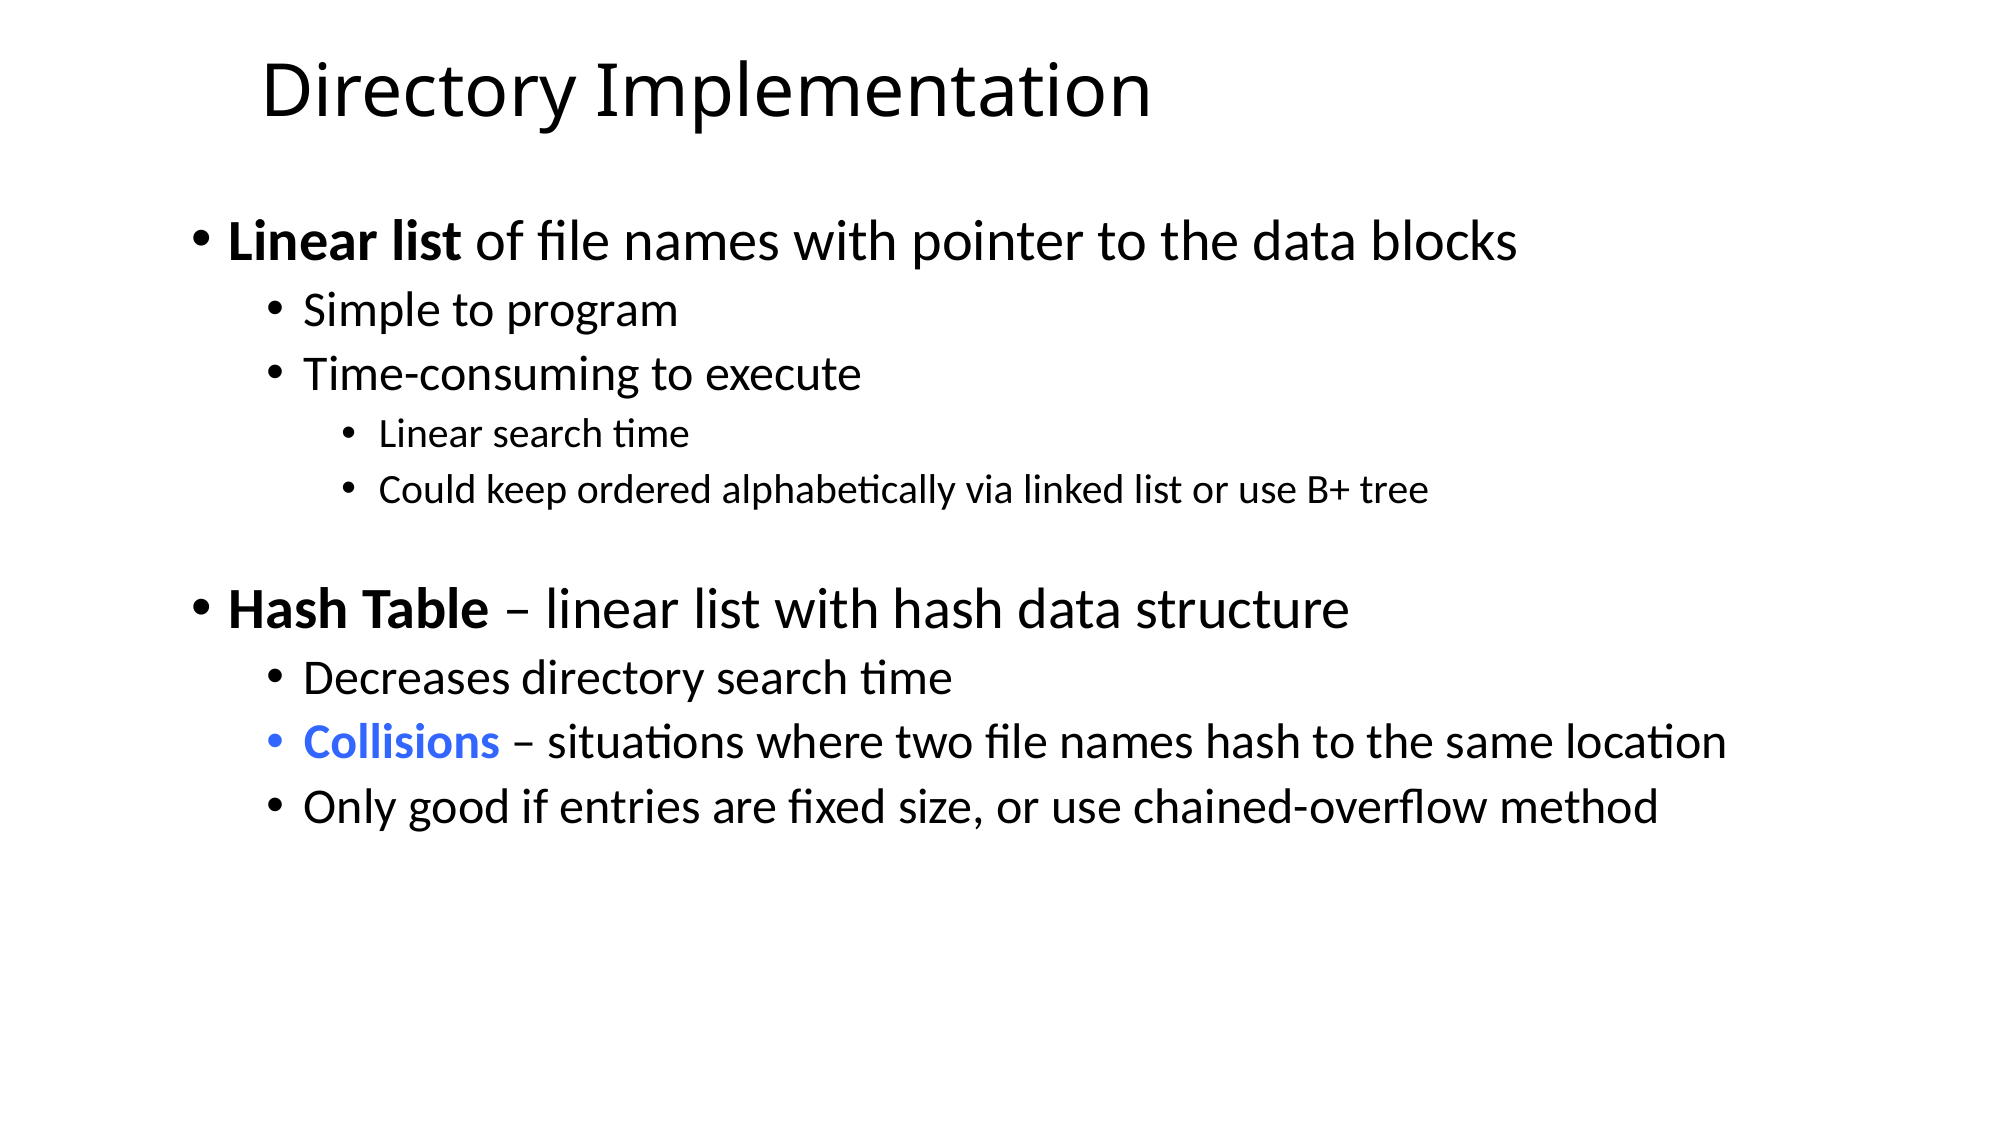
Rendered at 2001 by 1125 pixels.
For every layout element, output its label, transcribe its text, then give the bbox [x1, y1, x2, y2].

title Directory Implementation [244, 45, 1900, 141]
list Linear list of file names with pointer to the data blocks Simple to program Time-consuming to execute Linear search time Could keep ordered alphabetically via linked list or use B+ tree Hash Table – linear list with hash data structure Decreases directory search time Collisions – situations where two file names hash to the same location Only good if entries are fixed size, or use chained-overflow method [176, 202, 1858, 946]
